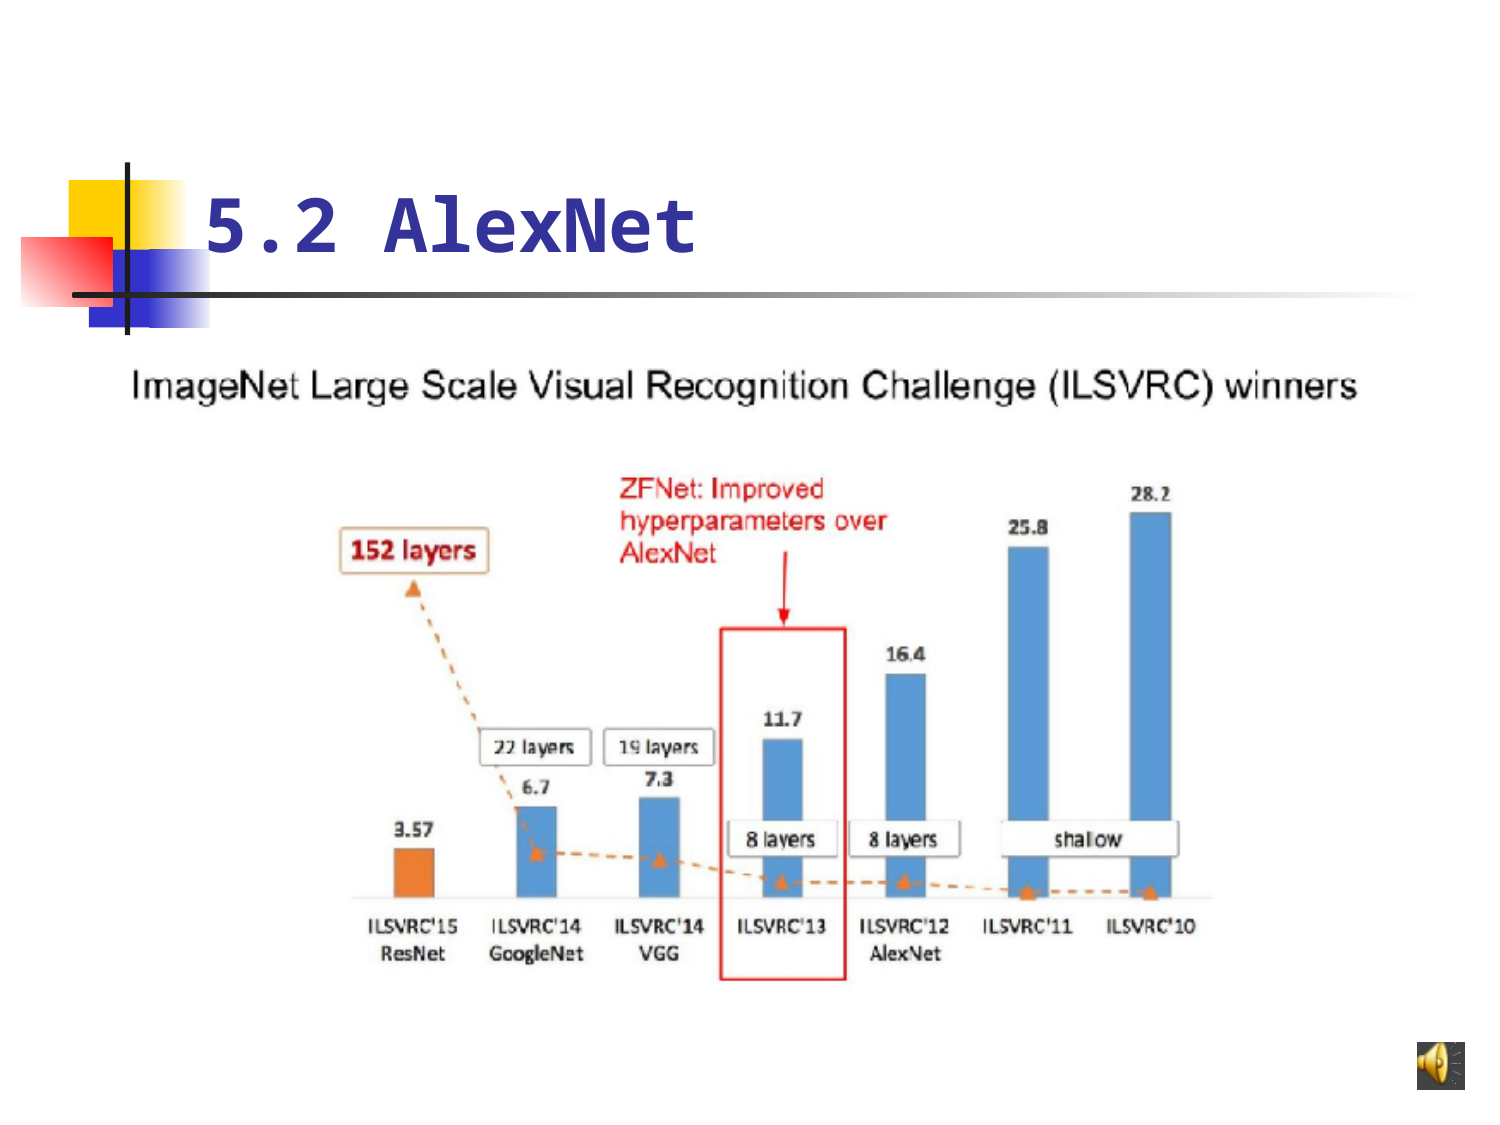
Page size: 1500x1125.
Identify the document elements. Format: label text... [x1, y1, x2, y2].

picture [99, 349, 1400, 1012]
picture [1415, 1040, 1467, 1092]
title 5.2 AlexNet [188, 35, 1468, 275]
